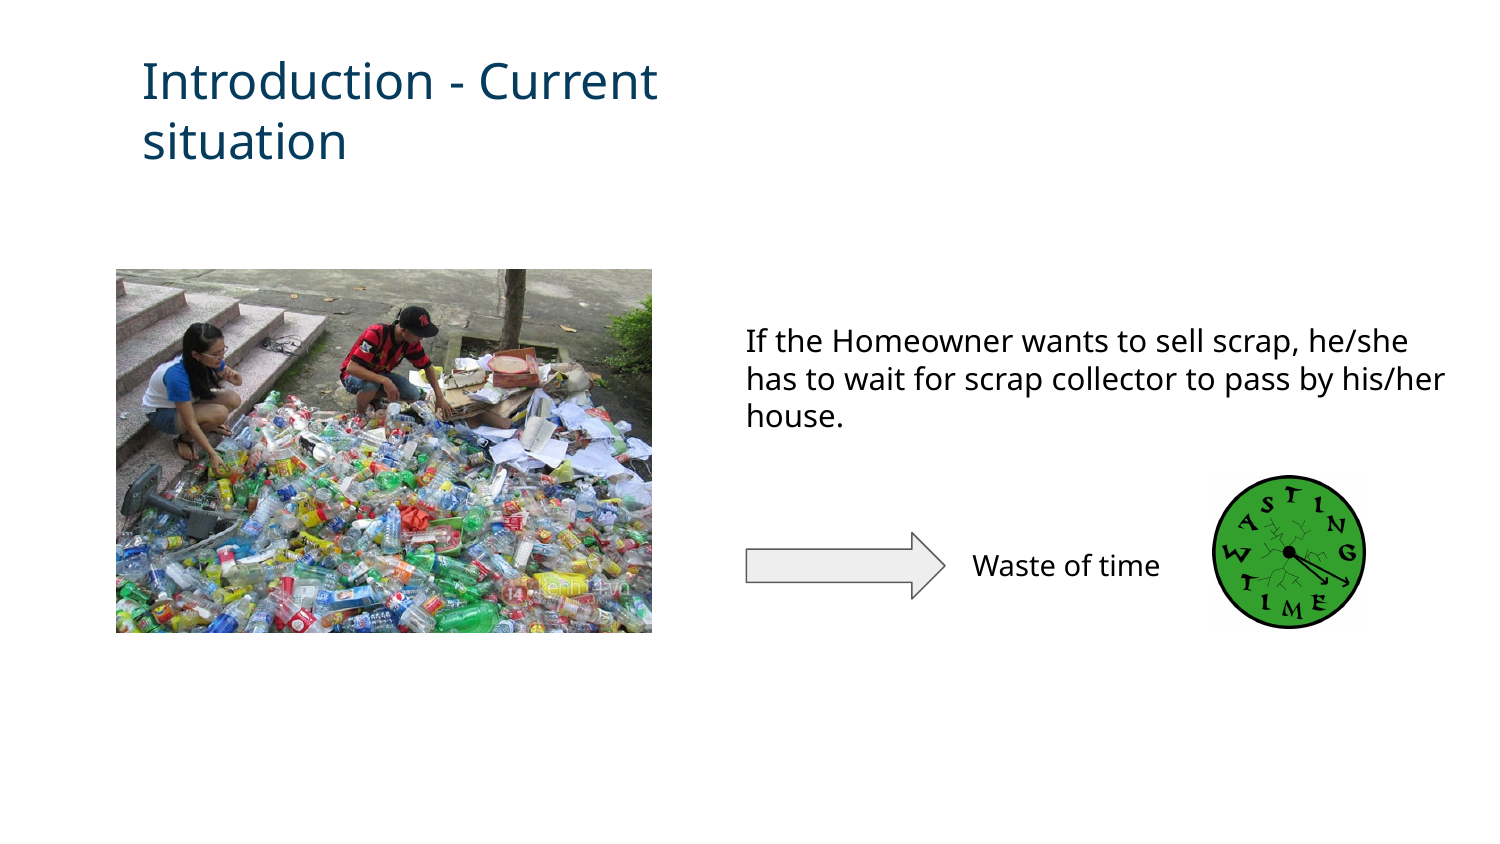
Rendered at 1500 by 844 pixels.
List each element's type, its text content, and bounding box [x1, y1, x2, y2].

title Introduction - Current situation [127, 34, 883, 129]
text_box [746, 475, 1466, 650]
text_box If the Homeowner wants to sell scrap, he/she has to wait for scrap collector to pass by his/her house. [730, 306, 1465, 424]
picture [116, 269, 652, 633]
